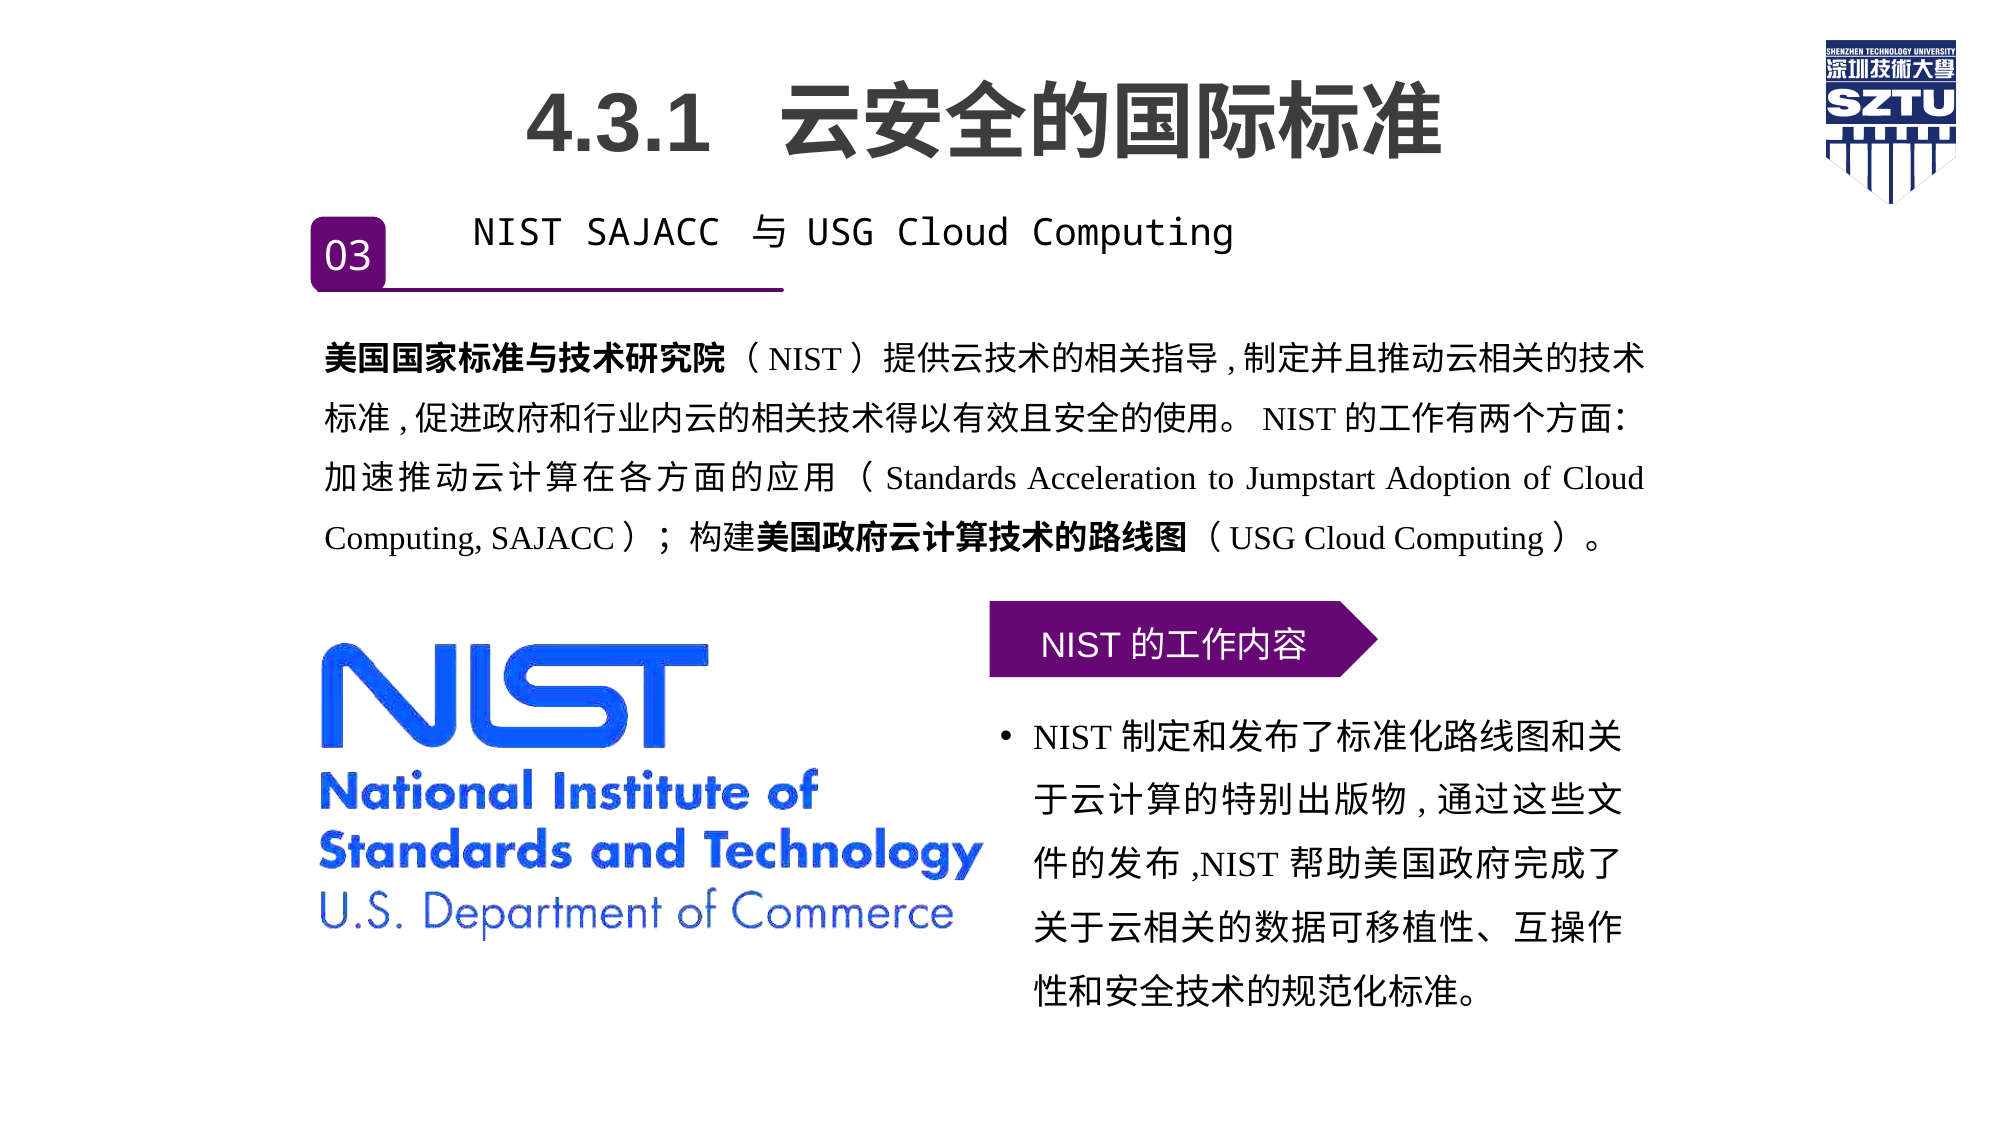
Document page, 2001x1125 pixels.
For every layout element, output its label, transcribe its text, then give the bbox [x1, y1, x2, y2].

text_box NIST制定和发布了标准化路线图和关于云计算的特别出版物,通过这些文件的发布,NIST帮助美国政府完成了关于云相关的数据可移植性、互操作性和安全技术的规范化标准。 [985, 684, 1638, 1019]
text_box 美国国家标准与技术研究院（NIST）提供云技术的相关指导,制定并且推动云相关的技术标准,促进政府和行业内云的相关技术得以有效且安全的使用。NIST的工作有两个方面：加速推动云计算在各方面的应用（Standards Acceleration to Jumpstart Adoption of Cloud Computing, SAJACC）；构建美国政府云计算技术的路线图（USG Cloud Computing）。 [309, 309, 1661, 564]
text_box 03 [310, 216, 386, 290]
picture [318, 643, 984, 941]
picture [1803, 34, 1979, 210]
text_box NIST的工作内容 [987, 599, 1380, 680]
text_box 4.3.1 云安全的国际标准 [348, 61, 1623, 187]
text_box NIST SAJACC 与 USG Cloud Computing [457, 200, 1250, 261]
